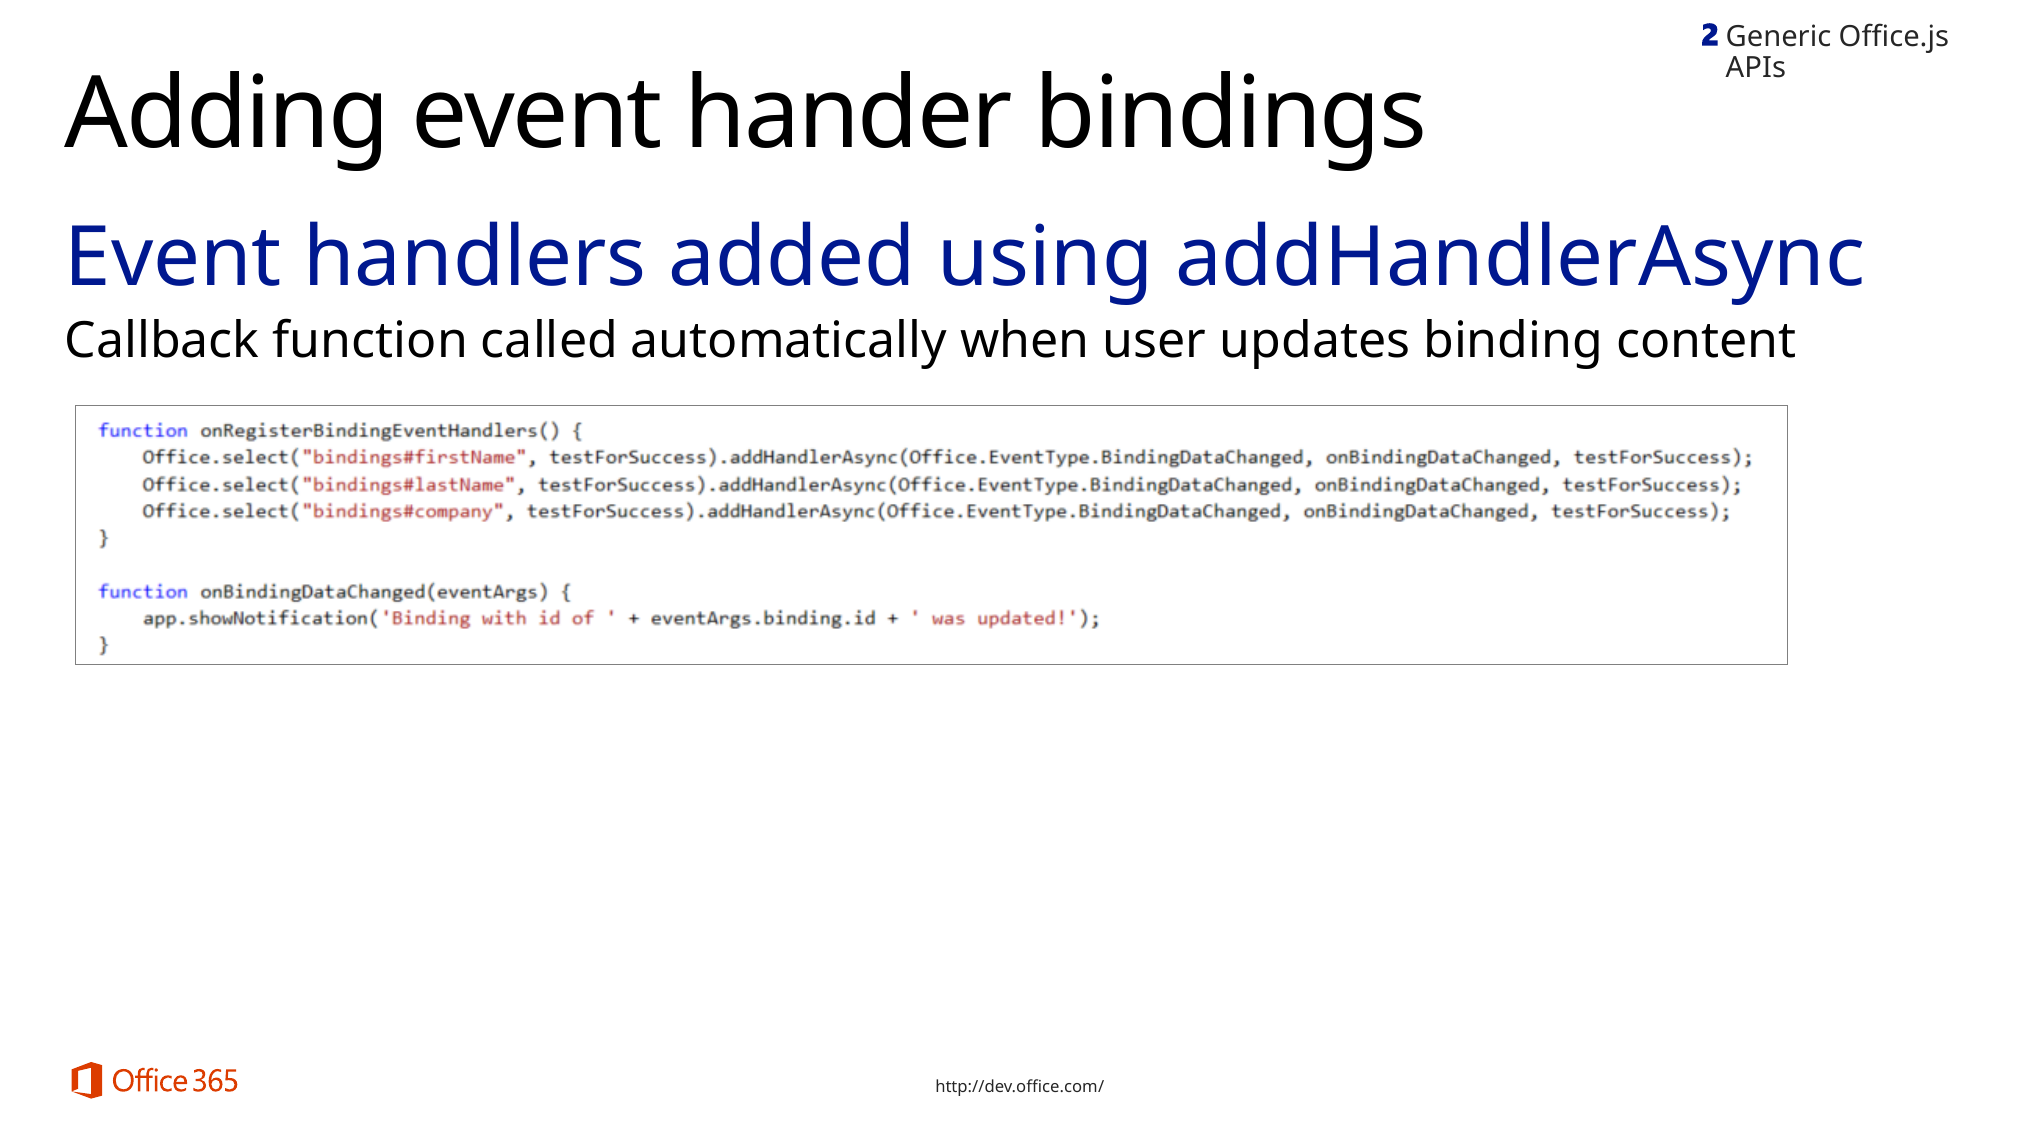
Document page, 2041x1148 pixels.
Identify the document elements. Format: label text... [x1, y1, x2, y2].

title Adding event hander bindings [40, 45, 1992, 197]
list Event handlers added using addHandlerAsync Callback function called automatically when user updates binding content [40, 198, 1991, 387]
picture [74, 404, 1788, 665]
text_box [1701, 5, 2024, 54]
